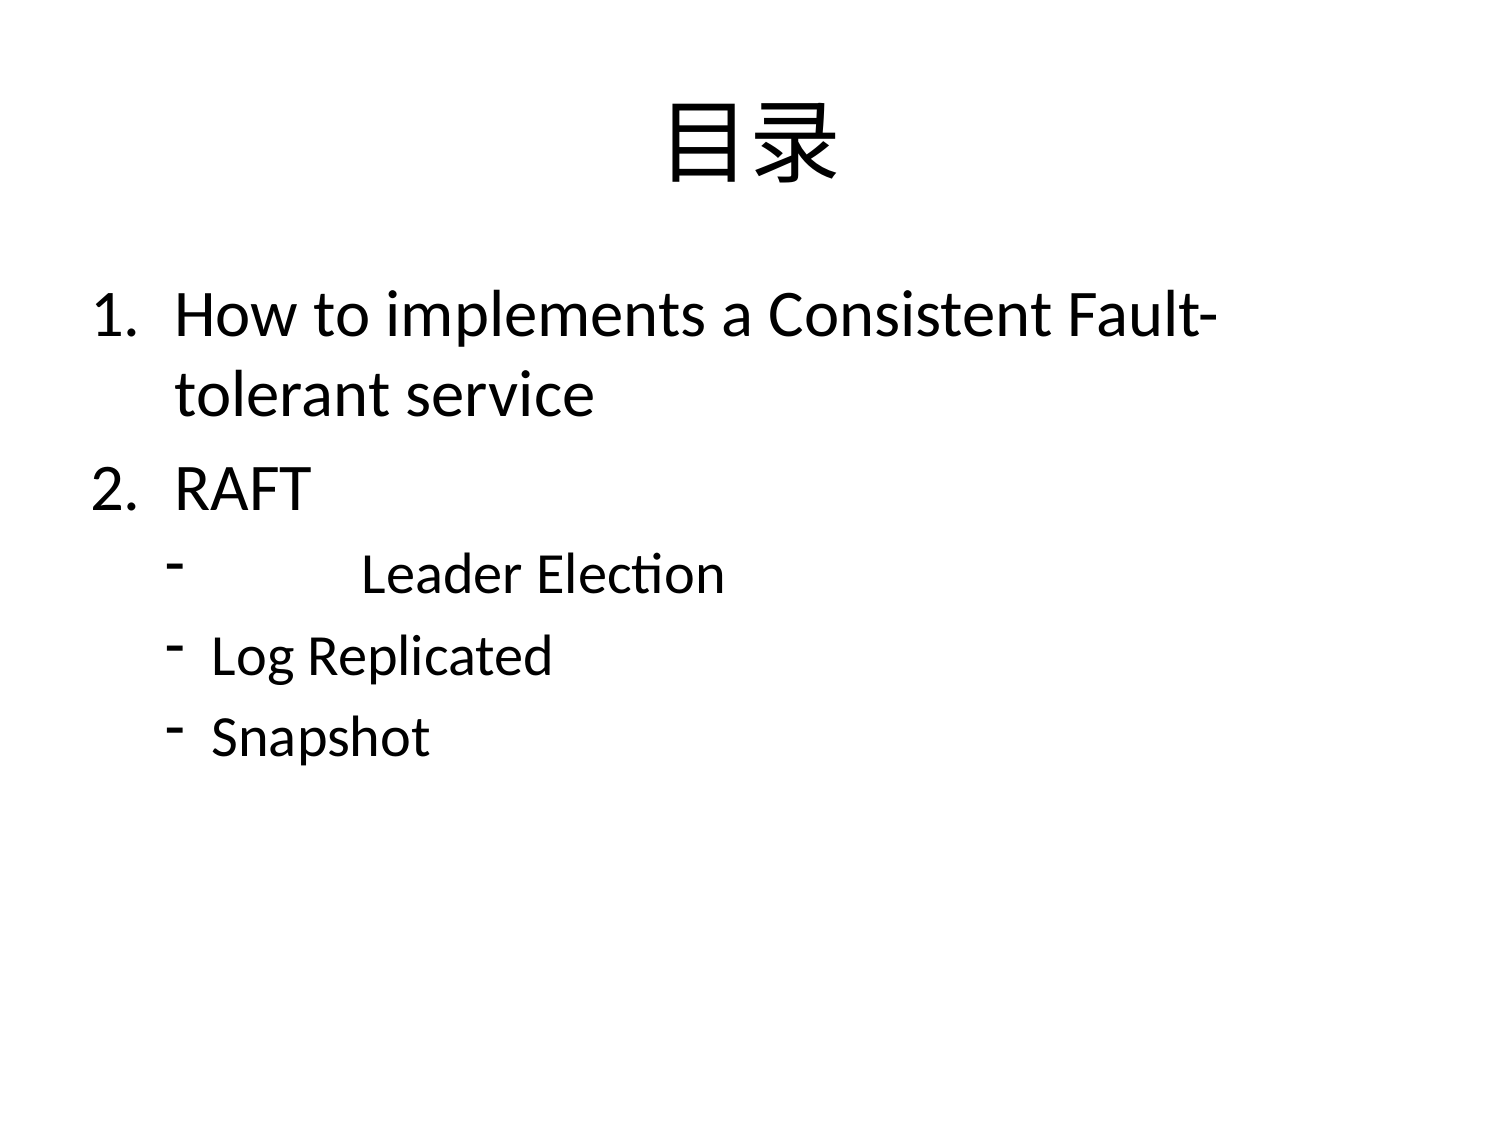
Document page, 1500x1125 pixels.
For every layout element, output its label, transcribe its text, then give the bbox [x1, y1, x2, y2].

title 目录 [75, 45, 1425, 233]
list How to implements a Consistent Fault-tolerant service RAFT Leader Election Log Replicated Snapshot [75, 262, 1425, 1005]
